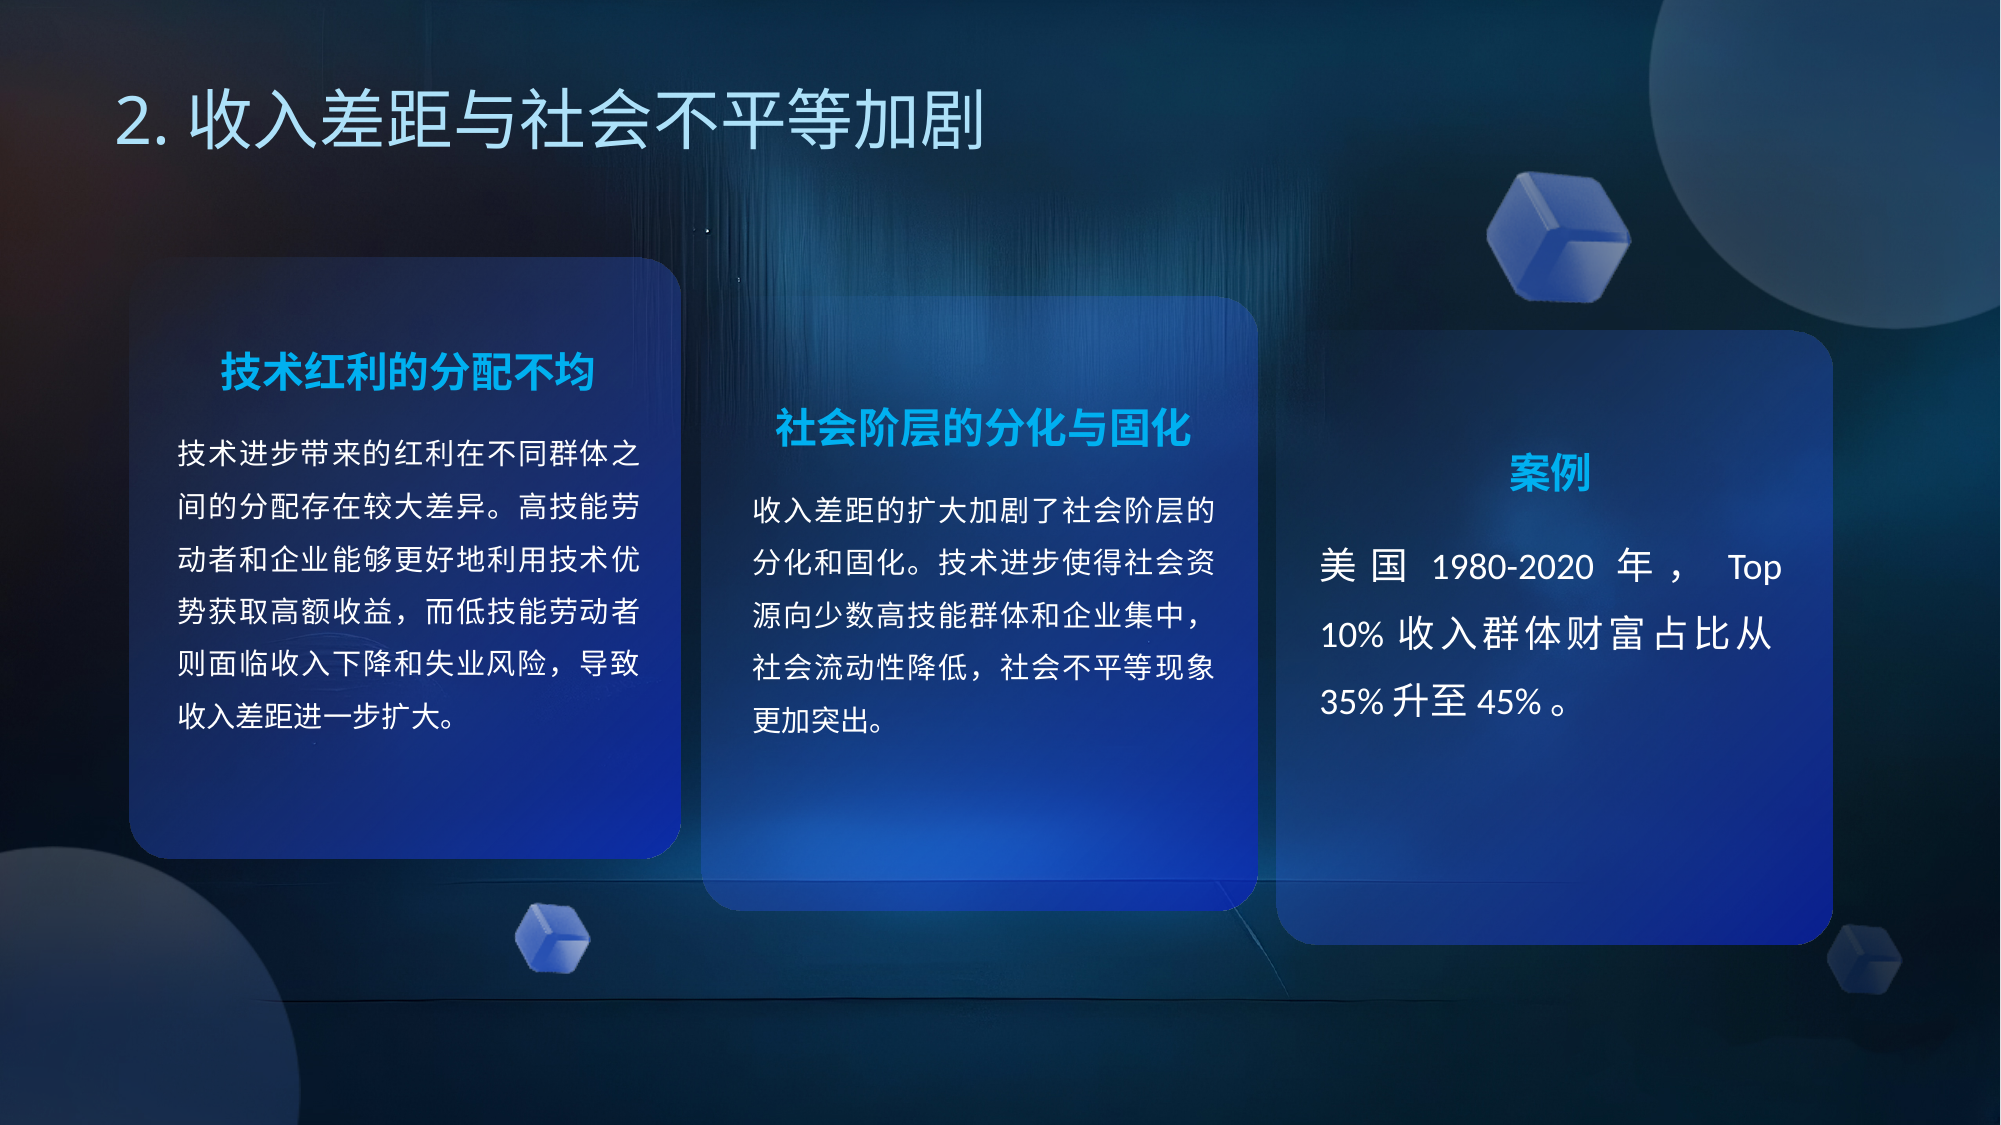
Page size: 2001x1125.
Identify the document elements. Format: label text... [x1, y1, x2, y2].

text_box 案例 [1319, 405, 1783, 539]
text_box 技术进步带来的红利在不同群体之间的分配存在较大差异。高技能劳动者和企业能够更好地利用技术优势获取高额收益，而低技能劳动者则面临收入下降和失业风险，导致收入差距进一步扩大。 [177, 438, 641, 823]
text_box 技术红利的分配不均 [177, 303, 641, 438]
text_box [129, 258, 681, 859]
text_box 收入差距的扩大加剧了社会阶层的分化和固化。技术进步使得社会资源向少数高技能群体和企业集中，社会流动性降低，社会不平等现象更加突出。 [752, 494, 1216, 879]
text_box 社会阶层的分化与固化 [752, 360, 1216, 494]
picture [0, 0, 2001, 1125]
text_box [701, 296, 1257, 911]
text_box 2.收入差距与社会不平等加剧 [114, 58, 1648, 178]
text_box [1276, 330, 1833, 945]
text_box 美国1980-2020年，Top 10%收入群体财富占比从35%升至45%。 [1319, 539, 1783, 924]
